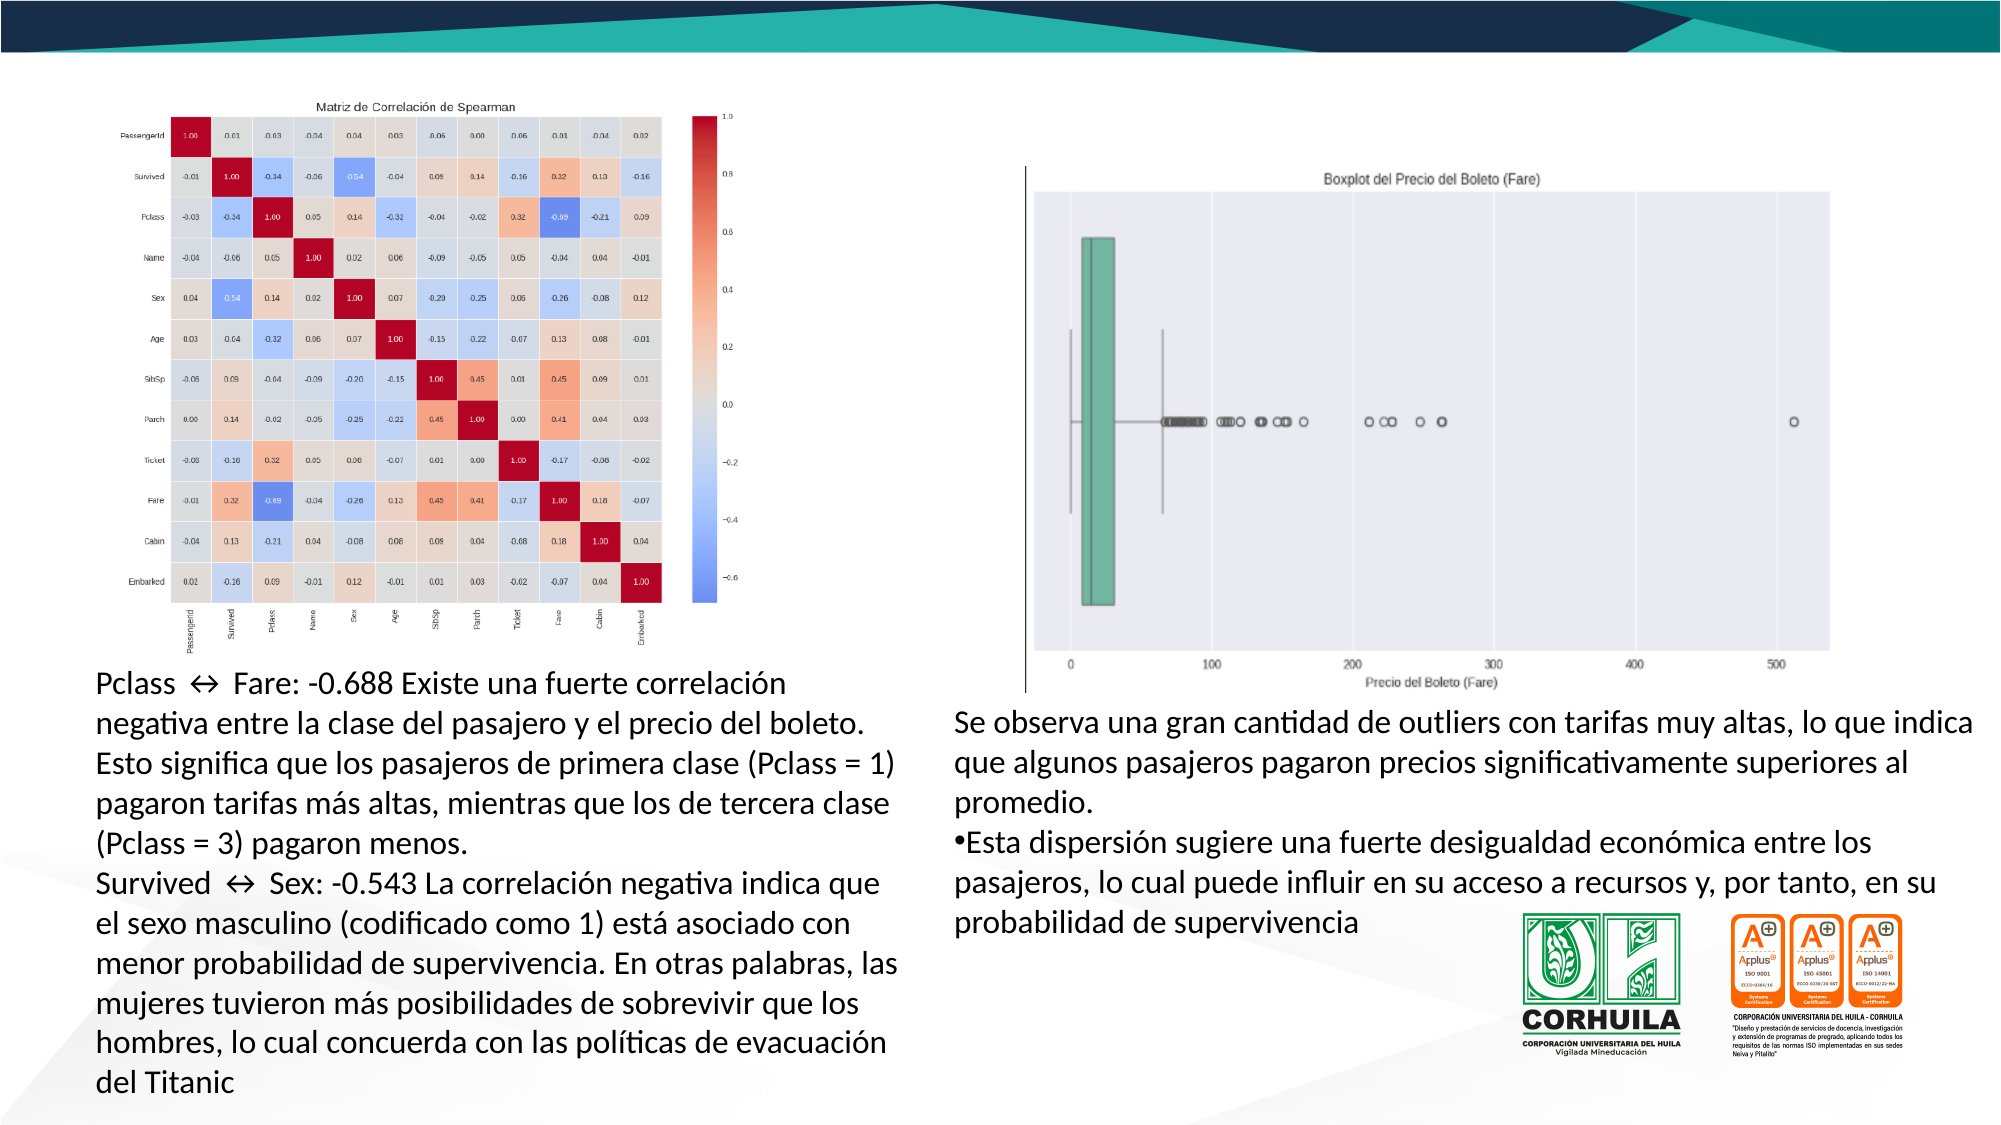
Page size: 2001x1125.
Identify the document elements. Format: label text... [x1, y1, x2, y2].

text_box Se observa una gran cantidad de outliers con tarifas muy altas, lo que indica que algunos pasajeros pagaron precios significativamente superiores al promedio. Esta dispersión sugiere una fuerte desigualdad económica entre los pasajeros, lo cual puede influir en su acceso a recursos y, por tanto, en su probabilidad de supervivencia [939, 692, 2001, 948]
picture [0, 0, 2000, 1125]
text_box Pclass ↔ Fare: -0.688 Existe una fuerte correlación negativa entre la clase del pasajero y el precio del boleto. Esto significa que los pasajeros de primera clase (Pclass = 1) pagaron tarifas más altas, mientras que los de tercera clase (Pclass = 3) pagaron menos. Survived ↔ Sex: -0.543 La correlación negativa indica que el sexo masculino (codificado como 1) está asociado con menor probabilidad de supervivencia. En otras palabras, las mujeres tuvieron más posibilidades de sobrevivir que los hombres, lo cual concuerda con las políticas de evacuación del Titanic [80, 654, 921, 1108]
